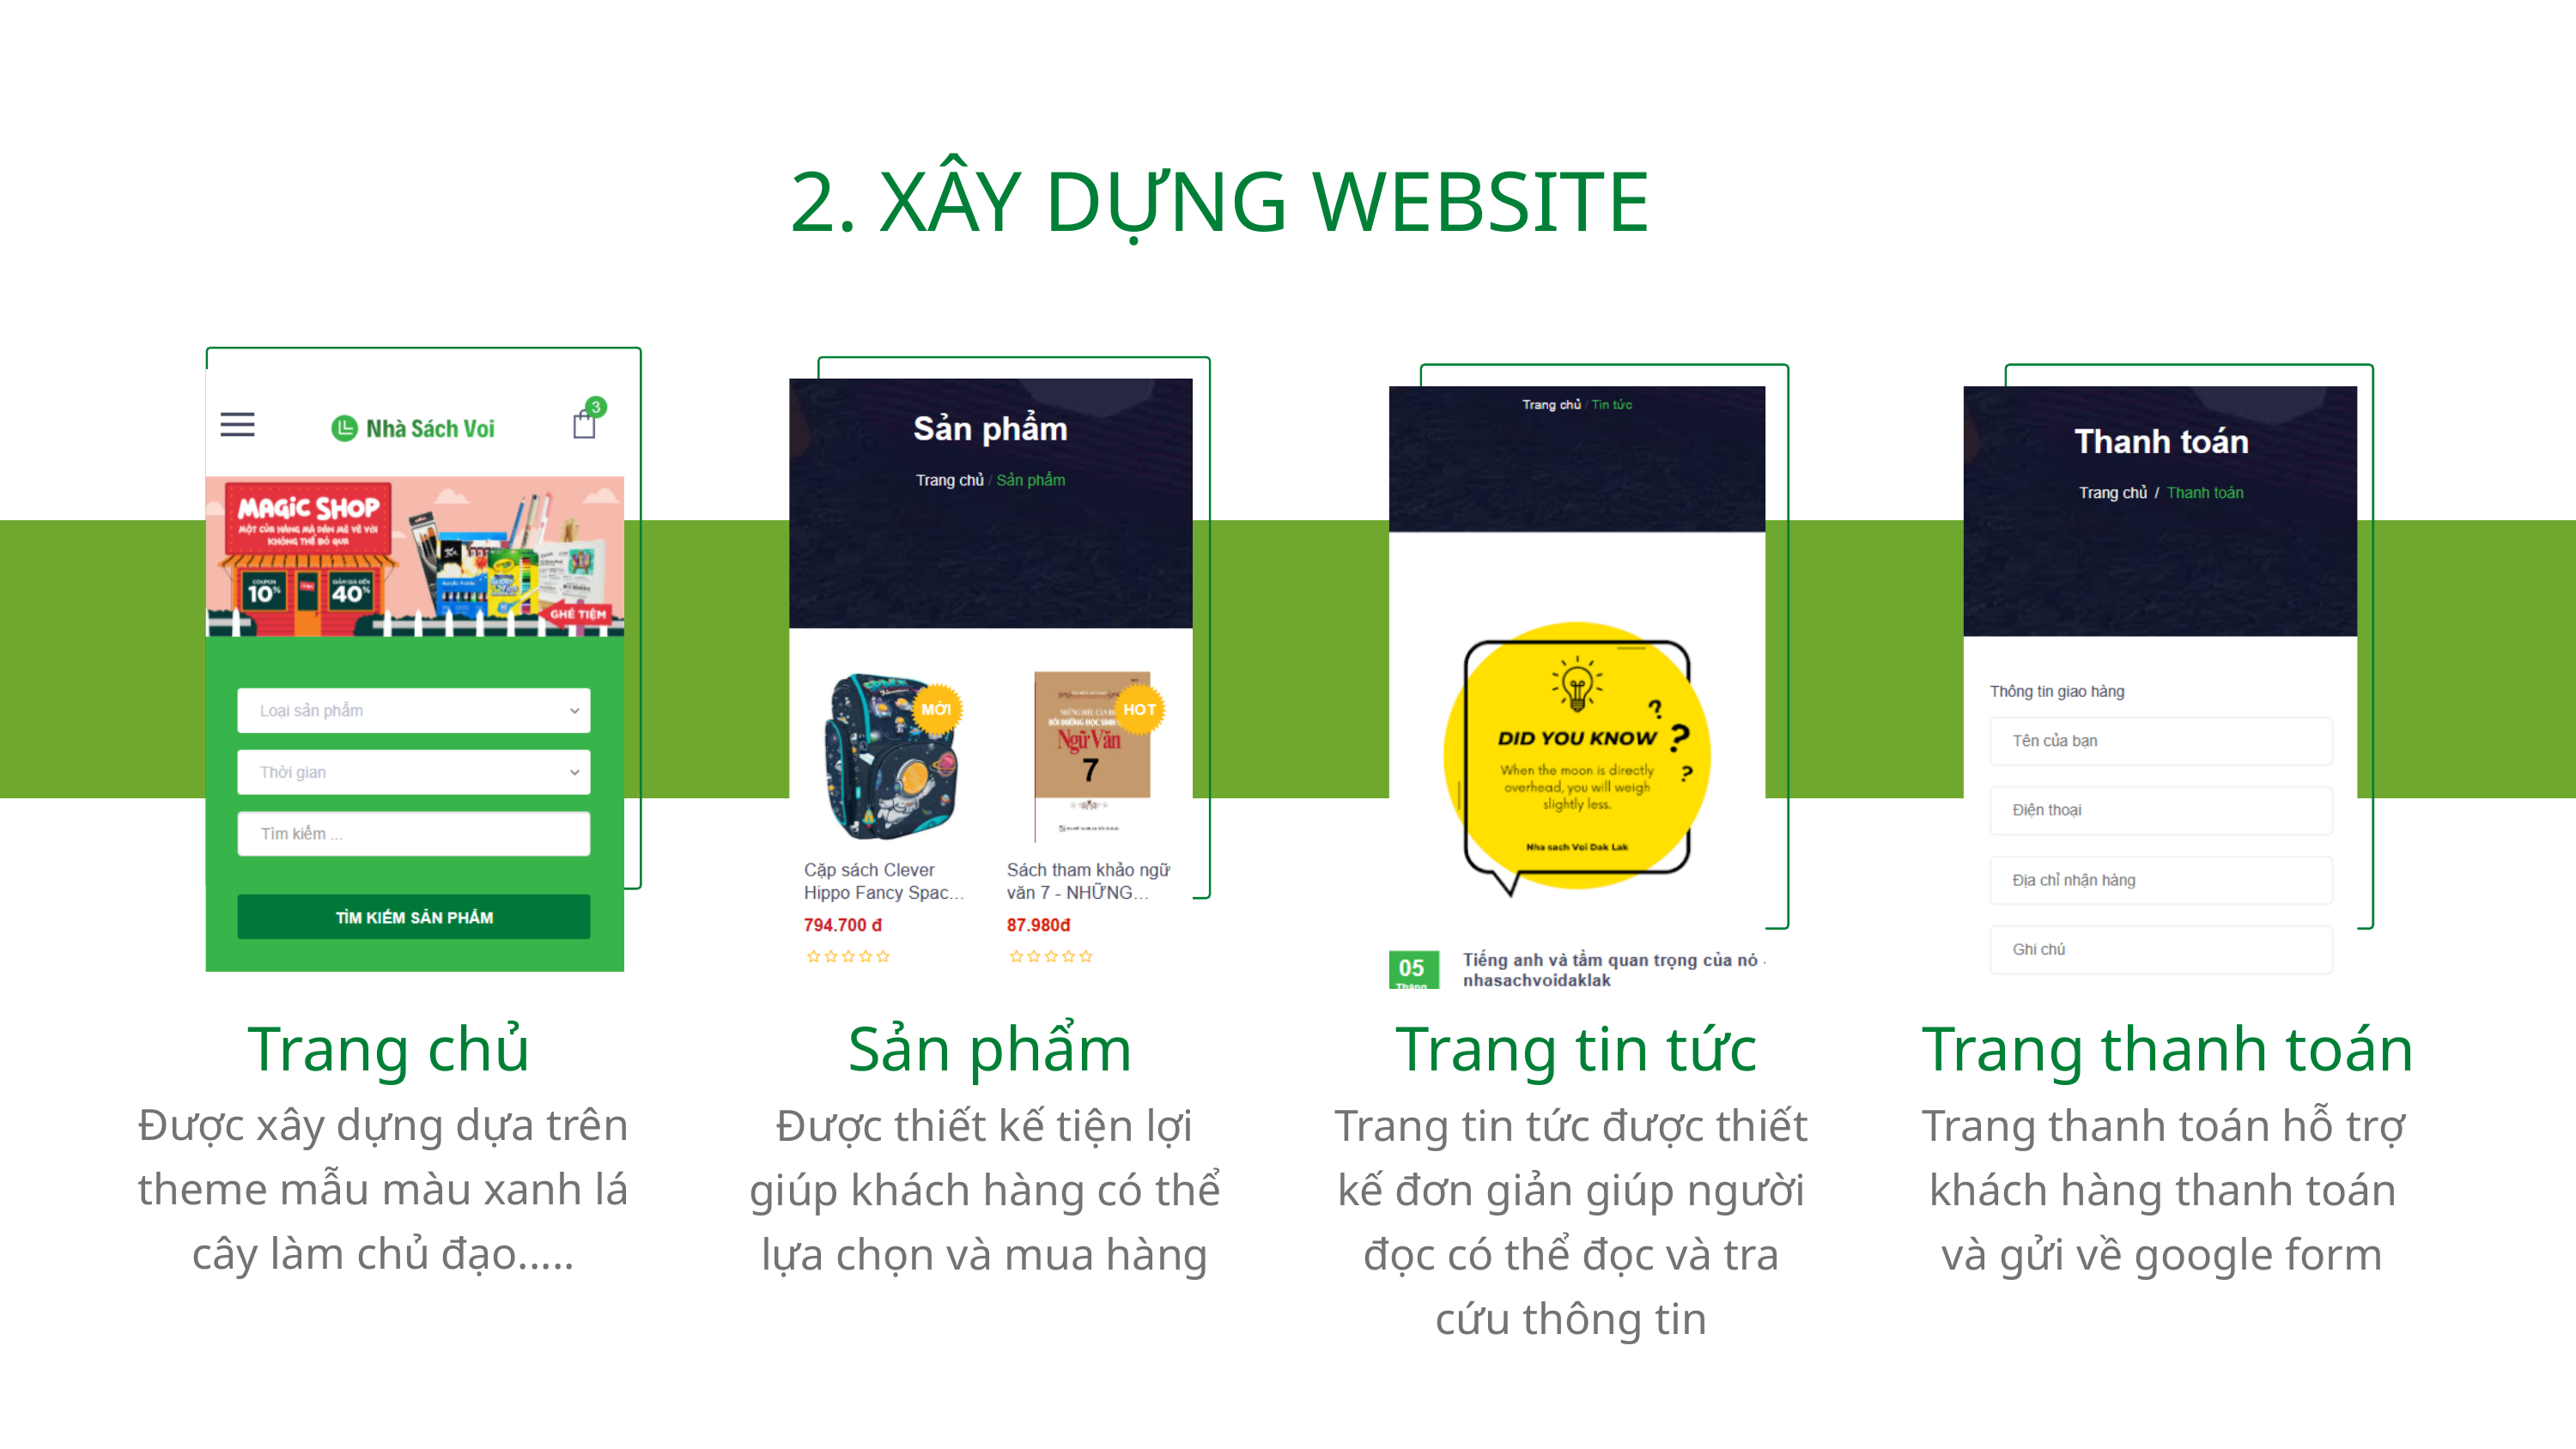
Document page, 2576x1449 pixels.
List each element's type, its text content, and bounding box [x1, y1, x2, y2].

text_box Trang thanh toán hỗ trợ khách hàng thanh toán và gửi về google form [1899, 1085, 2439, 1343]
text_box Sản phẩm [720, 991, 1261, 1084]
text_box Được xây dựng dựa trên theme mẫu màu xanh lá cây làm chủ đạo..... [104, 1084, 676, 1343]
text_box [2004, 363, 2375, 931]
text_box [1388, 808, 1766, 989]
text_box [647, 519, 812, 798]
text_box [0, 519, 201, 798]
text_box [2379, 519, 2576, 798]
text_box [1963, 808, 2358, 989]
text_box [1216, 519, 1415, 798]
text_box [789, 379, 812, 518]
text_box 2. XÂY DỰNG WEBSITE [789, 132, 1787, 248]
text_box Trang tin tức [1307, 991, 1848, 1084]
text_box Trang chủ [119, 991, 660, 1084]
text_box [1419, 363, 1790, 931]
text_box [1795, 519, 2000, 798]
text_box Trang thanh toán [1899, 991, 2439, 1084]
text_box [205, 346, 642, 890]
text_box Trang tin tức được thiết kế đơn giản giúp người đọc có thể đọc và tra cứu thông tin [1307, 1085, 1848, 1408]
text_box [205, 897, 624, 972]
text_box [789, 808, 1193, 981]
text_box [817, 355, 1212, 900]
text_box [1963, 386, 2000, 518]
text_box [1388, 386, 1415, 518]
text_box Được thiết kế tiện lợi giúp khách hàng có thể lựa chọn và mua hàng [720, 1085, 1261, 1343]
